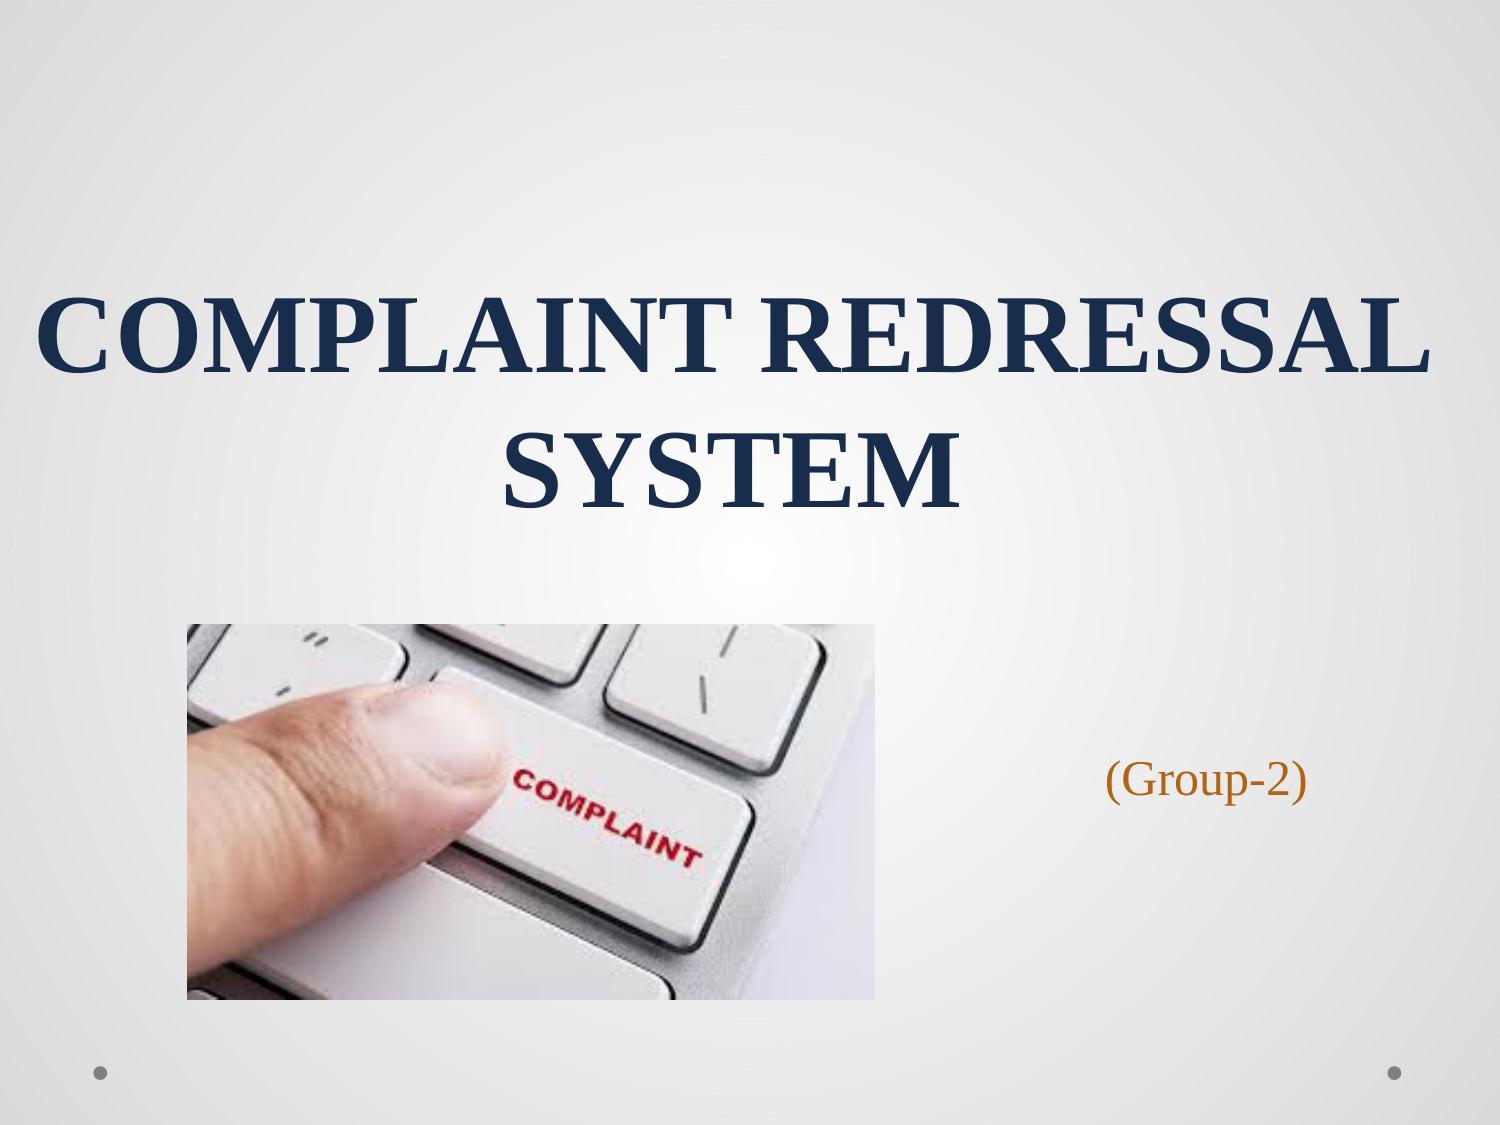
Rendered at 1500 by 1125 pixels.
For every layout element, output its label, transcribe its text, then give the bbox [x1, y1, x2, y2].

picture [68, 469, 1432, 1001]
title COMPLAINT REDRESSAL SYSTEM [0, 187, 1500, 538]
subtitle (Group-2) [879, 737, 1500, 925]
